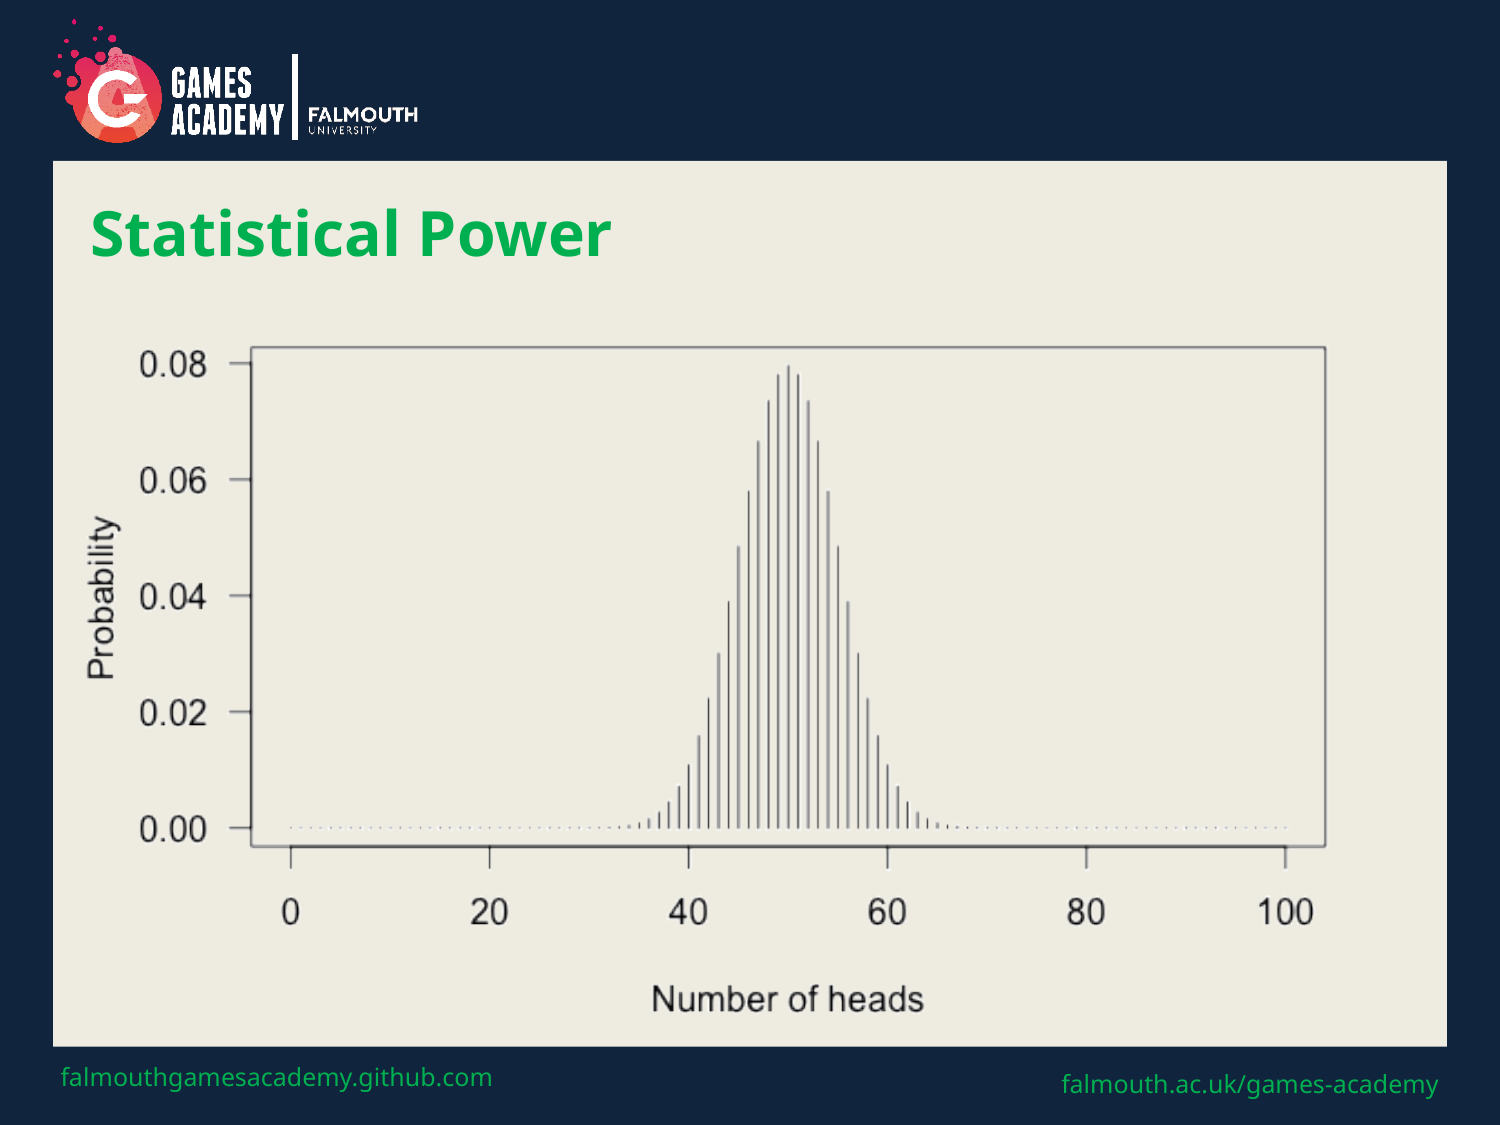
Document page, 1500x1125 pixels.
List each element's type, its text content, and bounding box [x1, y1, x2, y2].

title Statistical Power [75, 184, 1425, 279]
picture [76, 302, 1416, 1024]
picture [304, 104, 420, 138]
picture [53, 19, 284, 143]
